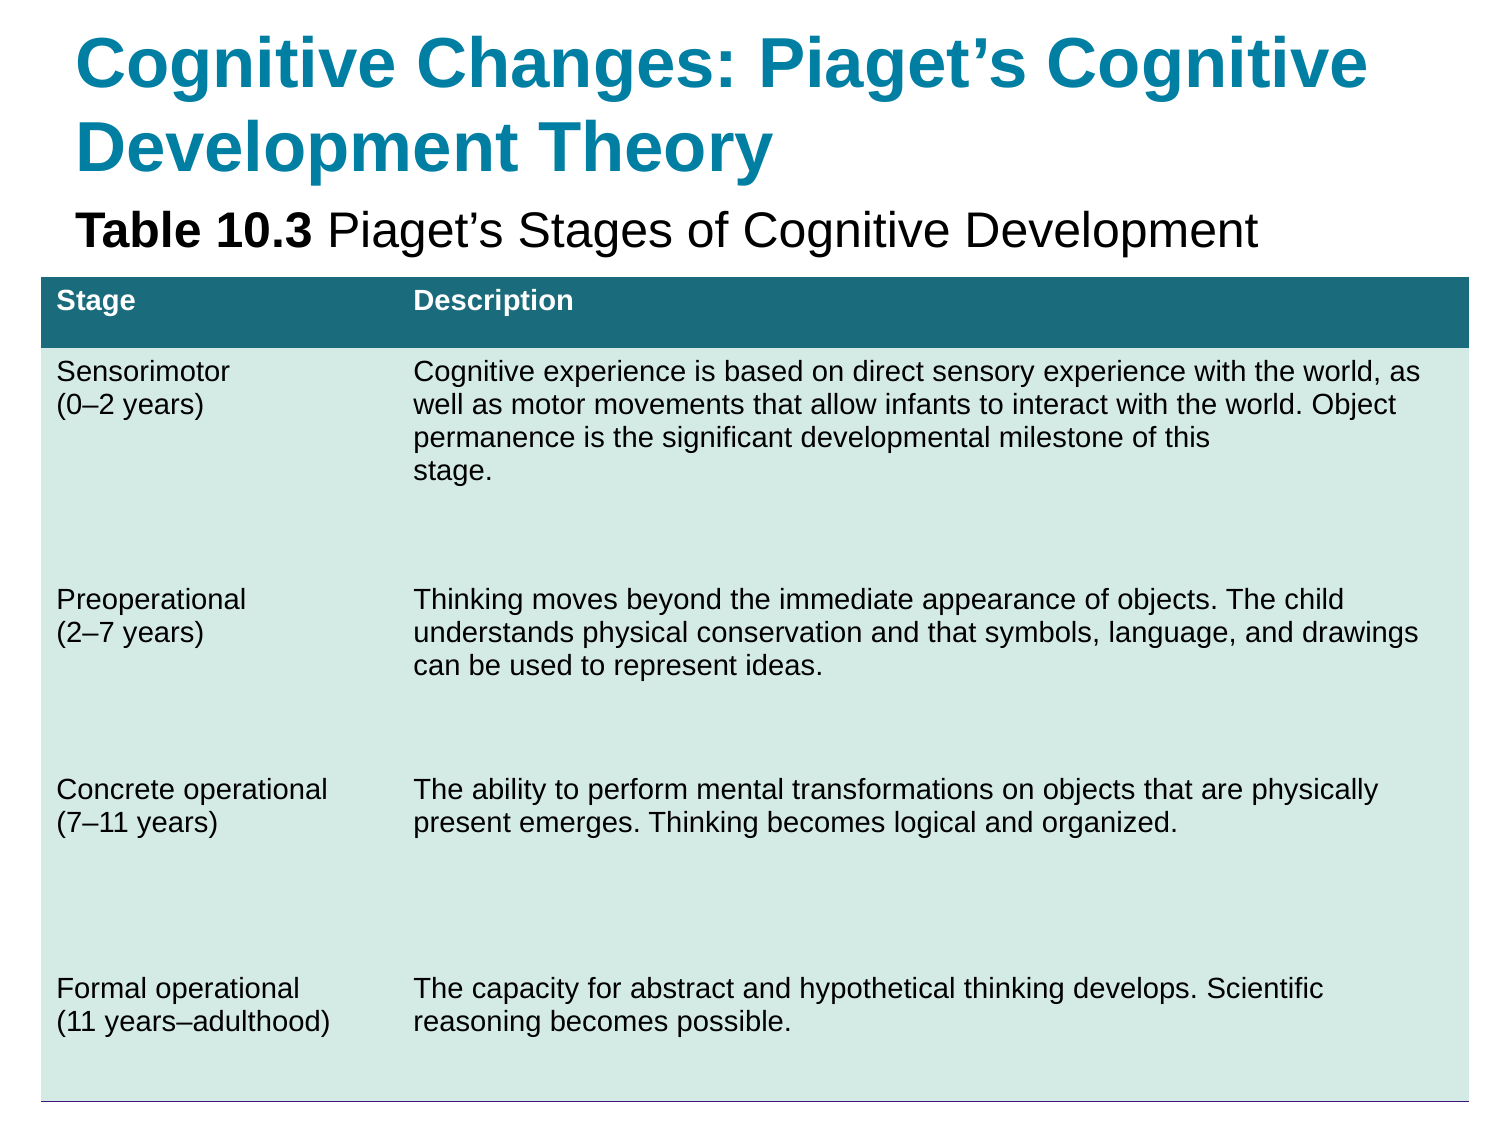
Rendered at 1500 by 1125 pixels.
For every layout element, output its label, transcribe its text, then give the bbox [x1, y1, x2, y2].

table_cell The ability to perform mental transformations on objects that are physically present emerges. Thinking becomes logical and organized. [398, 766, 1469, 964]
table_header Stage [41, 277, 398, 348]
table_cell The capacity for abstract and hypothetical thinking develops. Scientific reasoning becomes possible. [398, 964, 1469, 1101]
table_cell Thinking moves beyond the immediate appearance of objects. The child understands physical conservation and that symbols, language, and drawings can be used to represent ideas. [398, 576, 1469, 766]
table_cell Concrete operational (7–11 years) [41, 766, 398, 964]
table_cell Sensorimotor (0–2 years) [41, 348, 398, 576]
table_header Description [398, 277, 1469, 348]
list Table 10.3 Piaget’s Stages of Cognitive Development [75, 197, 1425, 254]
table_cell Cognitive experience is based on direct sensory experience with the world, as well as motor movements that allow infants to interact with the world. Object permanence is the significant developmental milestone of this stage. [398, 348, 1469, 576]
table_cell Preoperational (2–7 years) [41, 576, 398, 766]
title Cognitive Changes: Piaget’s Cognitive Development Theory [75, 5, 1425, 197]
table_cell Formal operational (11 years–adulthood) [41, 964, 398, 1101]
